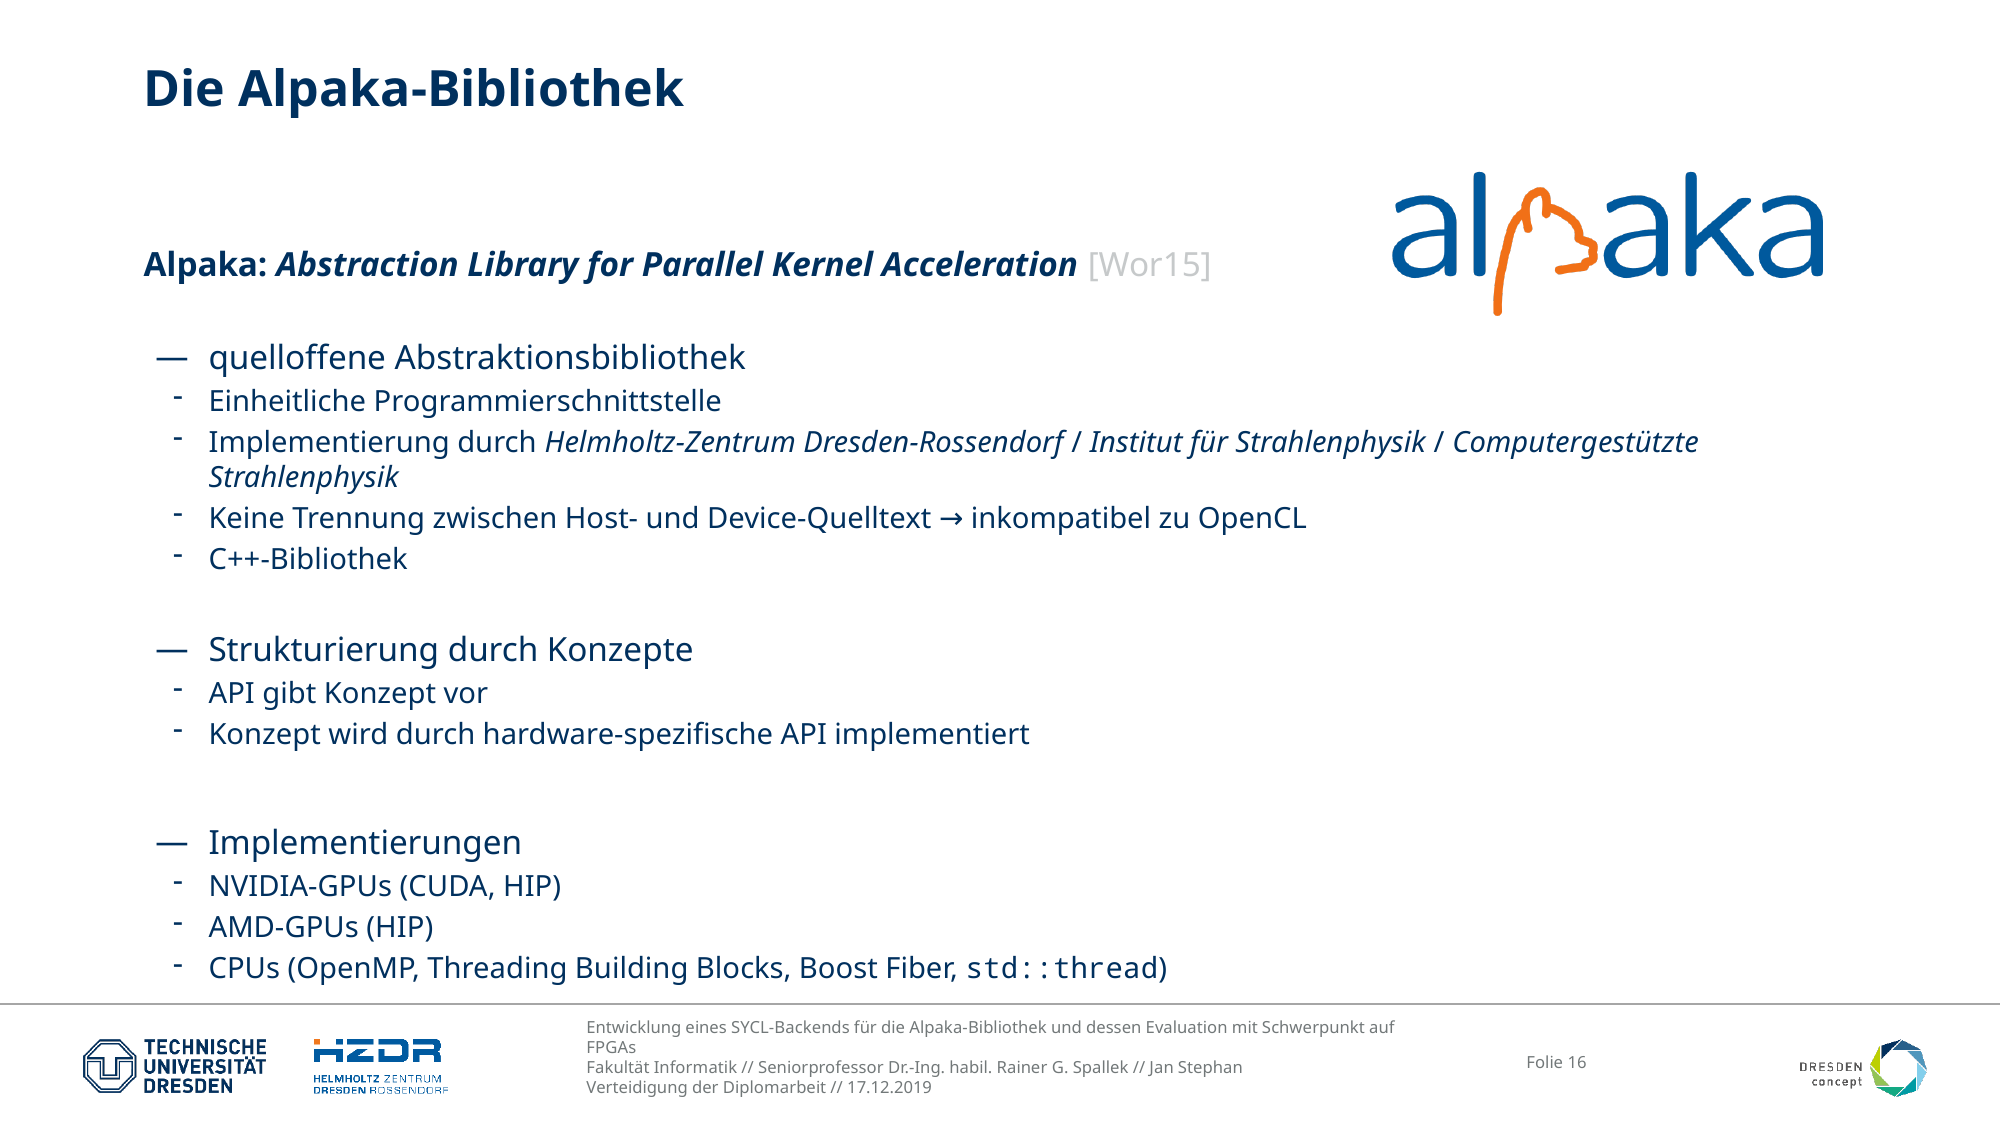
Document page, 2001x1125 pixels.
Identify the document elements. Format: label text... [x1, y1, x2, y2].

picture [1391, 171, 1824, 316]
picture [83, 1039, 266, 1093]
list Alpaka: Abstraction Library for Parallel Kernel Acceleration [Wor15] quelloffene Abstraktionsbibliothek Einheitliche Programmierschnittstelle Implementierung durch Helmholtz-Zentrum Dresden-Rossendorf / Institut für Strahlenphysik / Computergestützte Strahlenphysik Keine Trennung zwischen Host- und Device-Quelltext → inkompatibel zu OpenCL C++-Bibliothek Strukturierung durch Konzepte API gibt Konzept vor Konzept wird durch hardware-spezifische API implementiert Implementierungen NVIDIA-GPUs (CUDA, HIP) AMD-GPUs (HIP) CPUs (OpenMP, Threading Building Blocks, Boost Fiber, std::thread) [143, 243, 1880, 957]
picture [302, 1027, 459, 1105]
picture [1800, 1039, 1927, 1097]
title Die Alpaka-Bibliothek [143, 56, 1880, 169]
